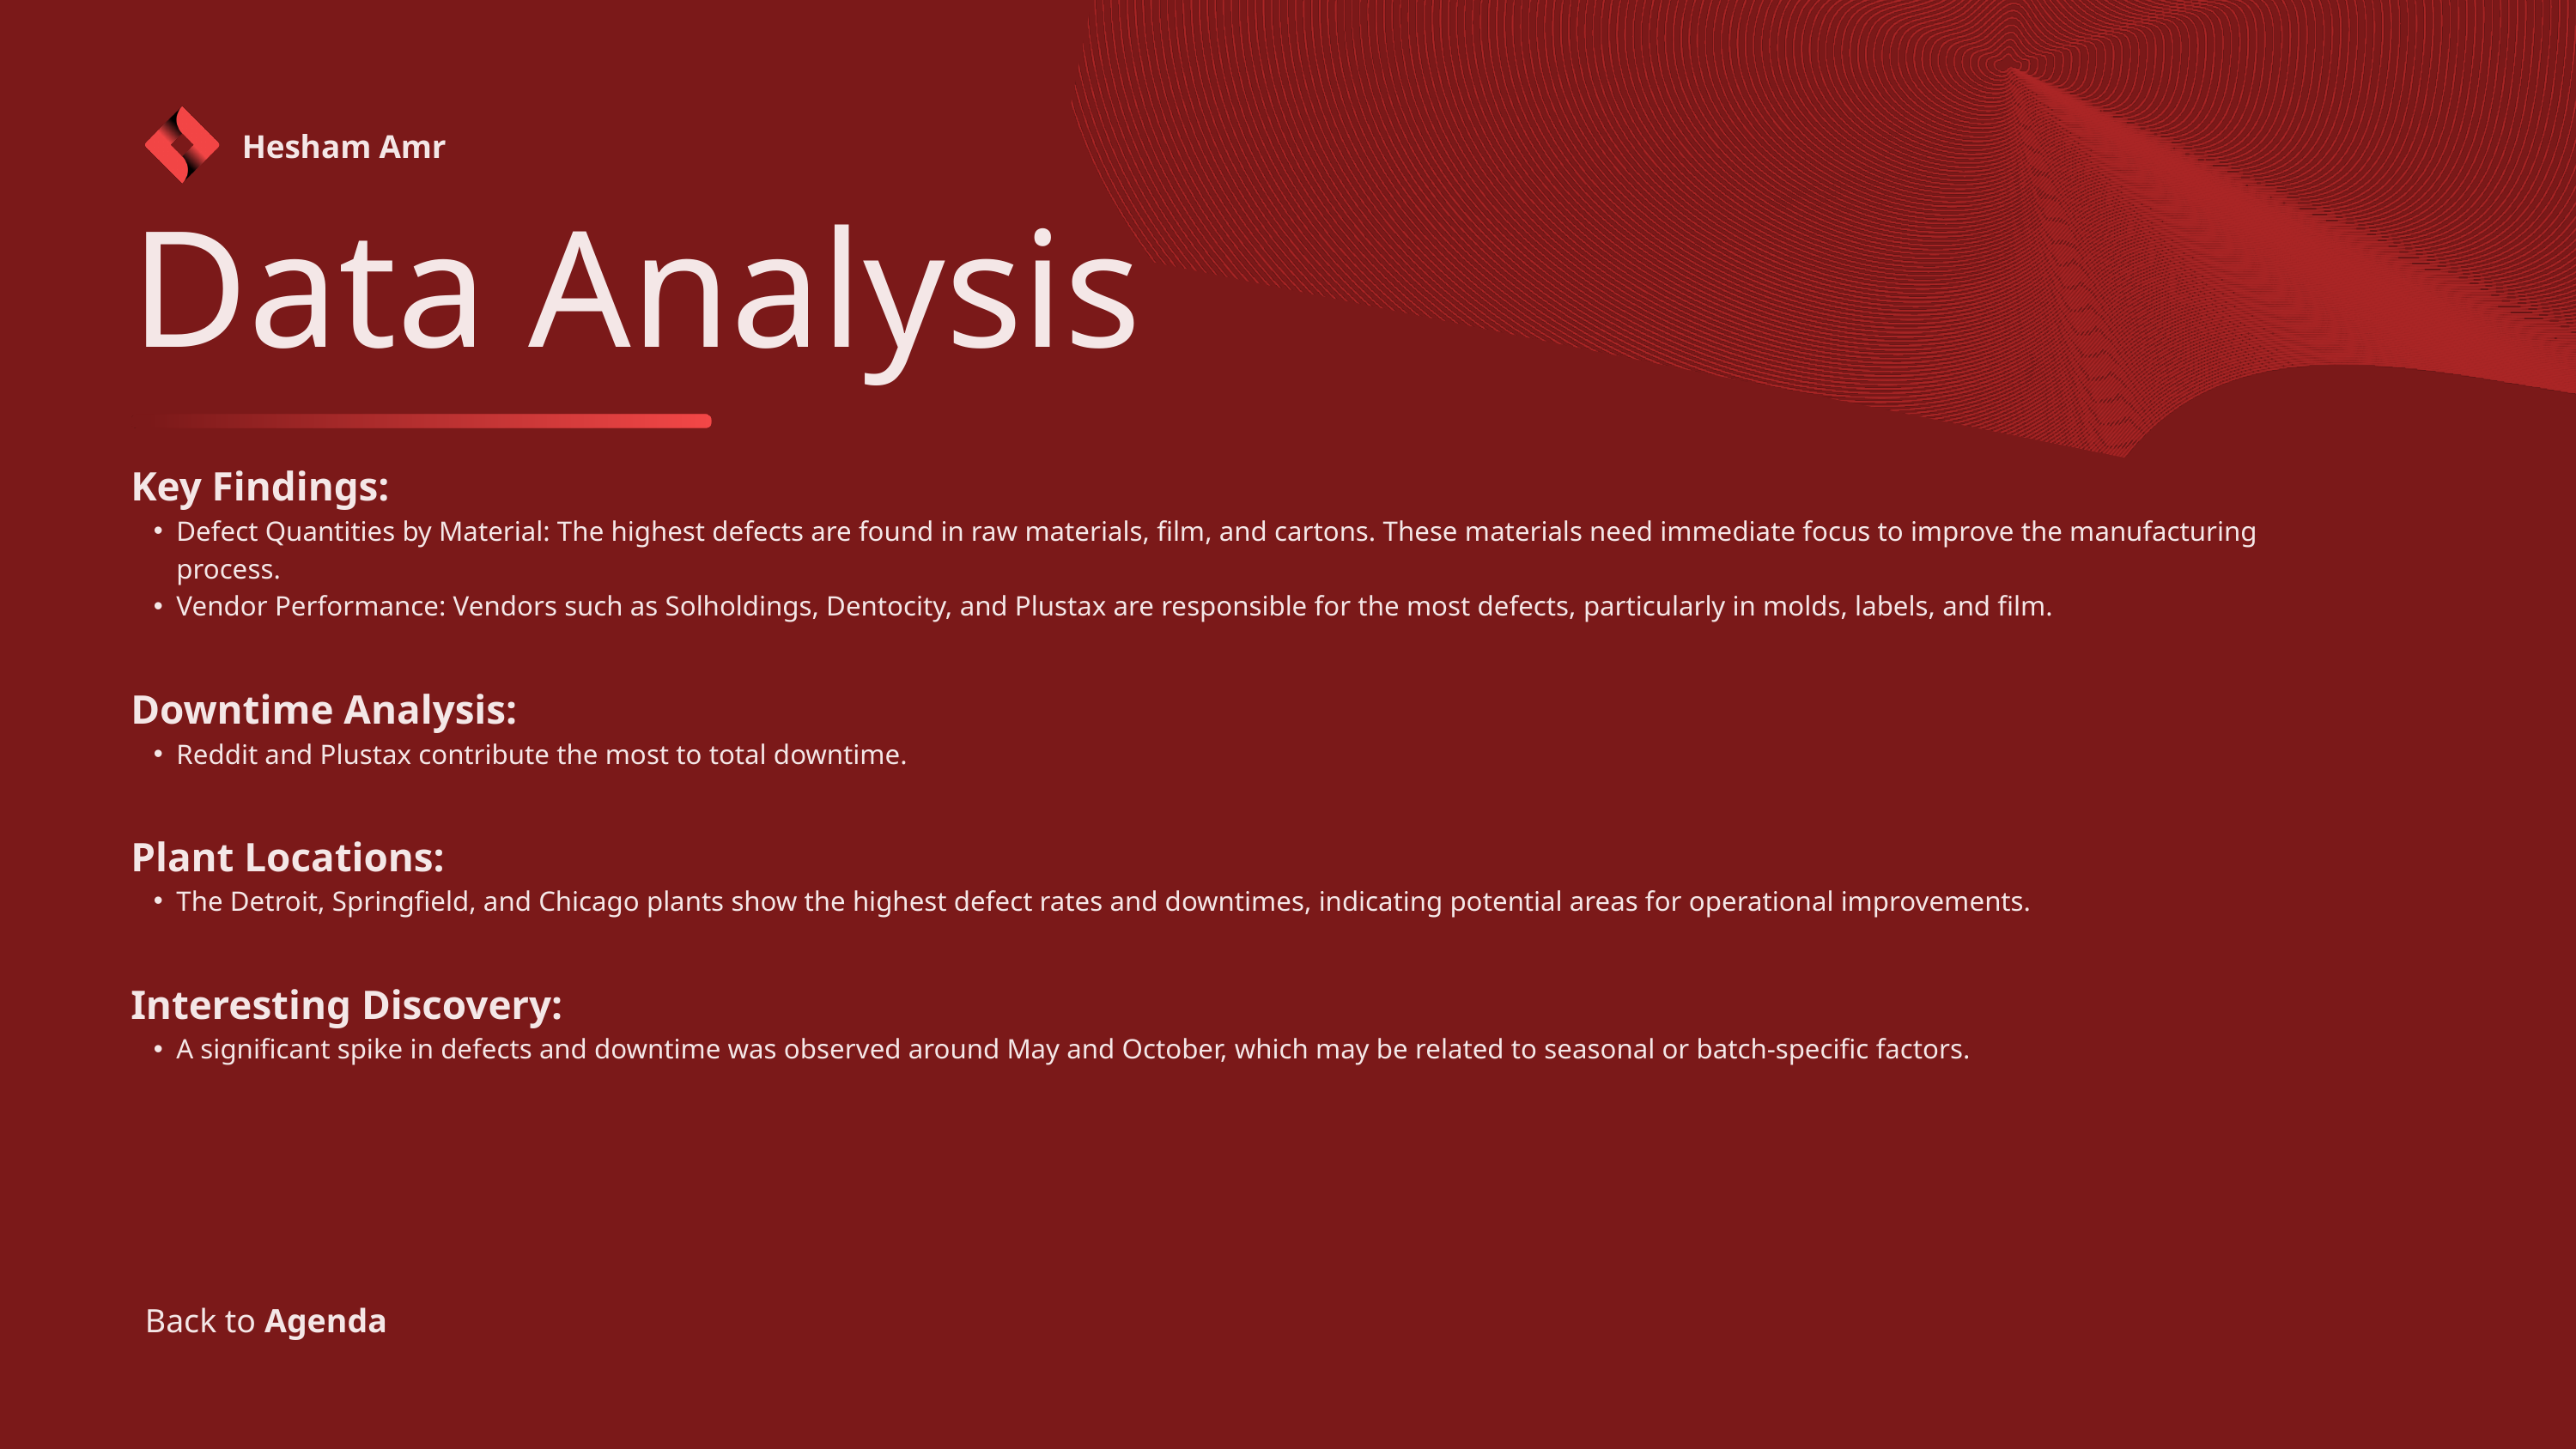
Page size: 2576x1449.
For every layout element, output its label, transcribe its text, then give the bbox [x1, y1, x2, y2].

text_box Data Analysis [131, 218, 1692, 379]
text_box [1048, 0, 2576, 549]
text_box Back to Agenda [144, 1296, 540, 1339]
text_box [144, 106, 914, 184]
text_box Key Findings: Defect Quantities by Material: The highest defects are found in raw materials, film, and cartons. These materials need immediate focus to improve the manufacturing process. Vendor Performance: Vendors such as Solholdings, Dentocity, and Plustax are responsible for the most defects, particularly in molds, labels, and film. Downtime Analysis: Reddit and Plustax contribute the most to total downtime. Plant Locations: The Detroit, Springfield, and Chicago plants show the highest defect rates and downtimes, indicating potential areas for operational improvements. Interesting Discovery: A significant spike in defects and downtime was observed around May and October, which may be related to seasonal or batch-specific factors. [131, 453, 2329, 1140]
text_box [131, 414, 712, 428]
